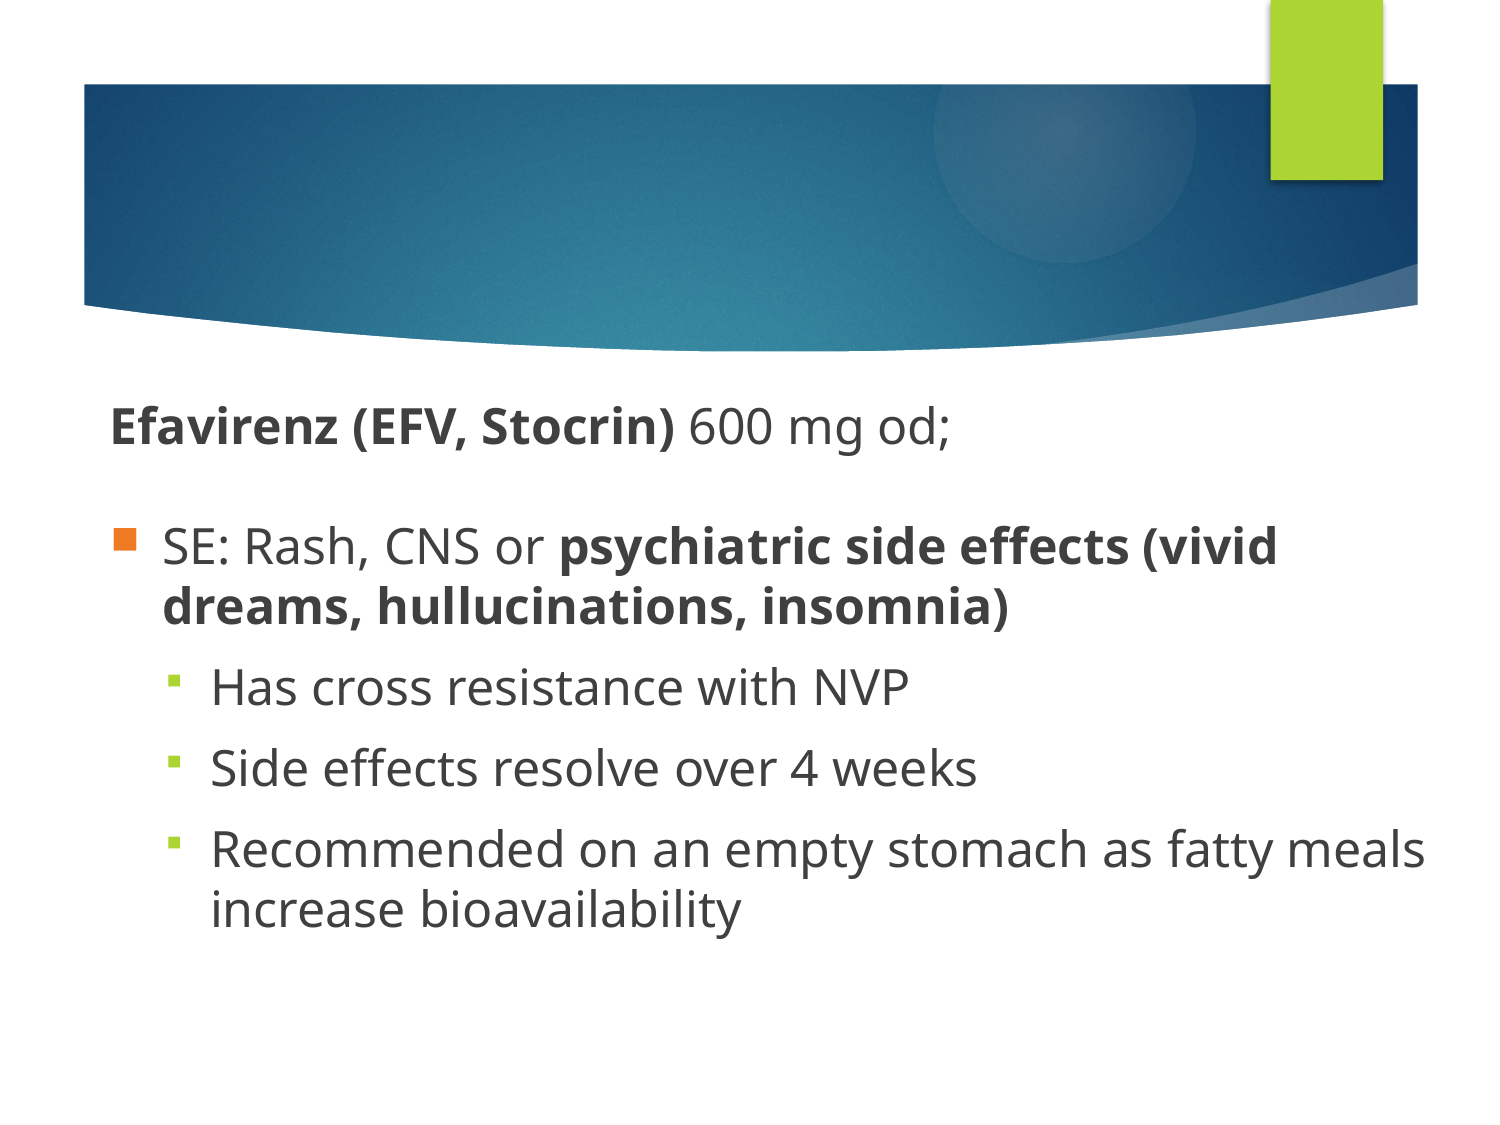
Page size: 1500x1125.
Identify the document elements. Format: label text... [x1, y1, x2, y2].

list Efavirenz (EFV, Stocrin) 600 mg od; SE: Rash, CNS or psychiatric side effects (vivid dreams, hullucinations, insomnia) Has cross resistance with NVP Side effects resolve over 4 weeks Recommended on an empty stomach as fatty meals increase bioavailability [75, 387, 1463, 1088]
